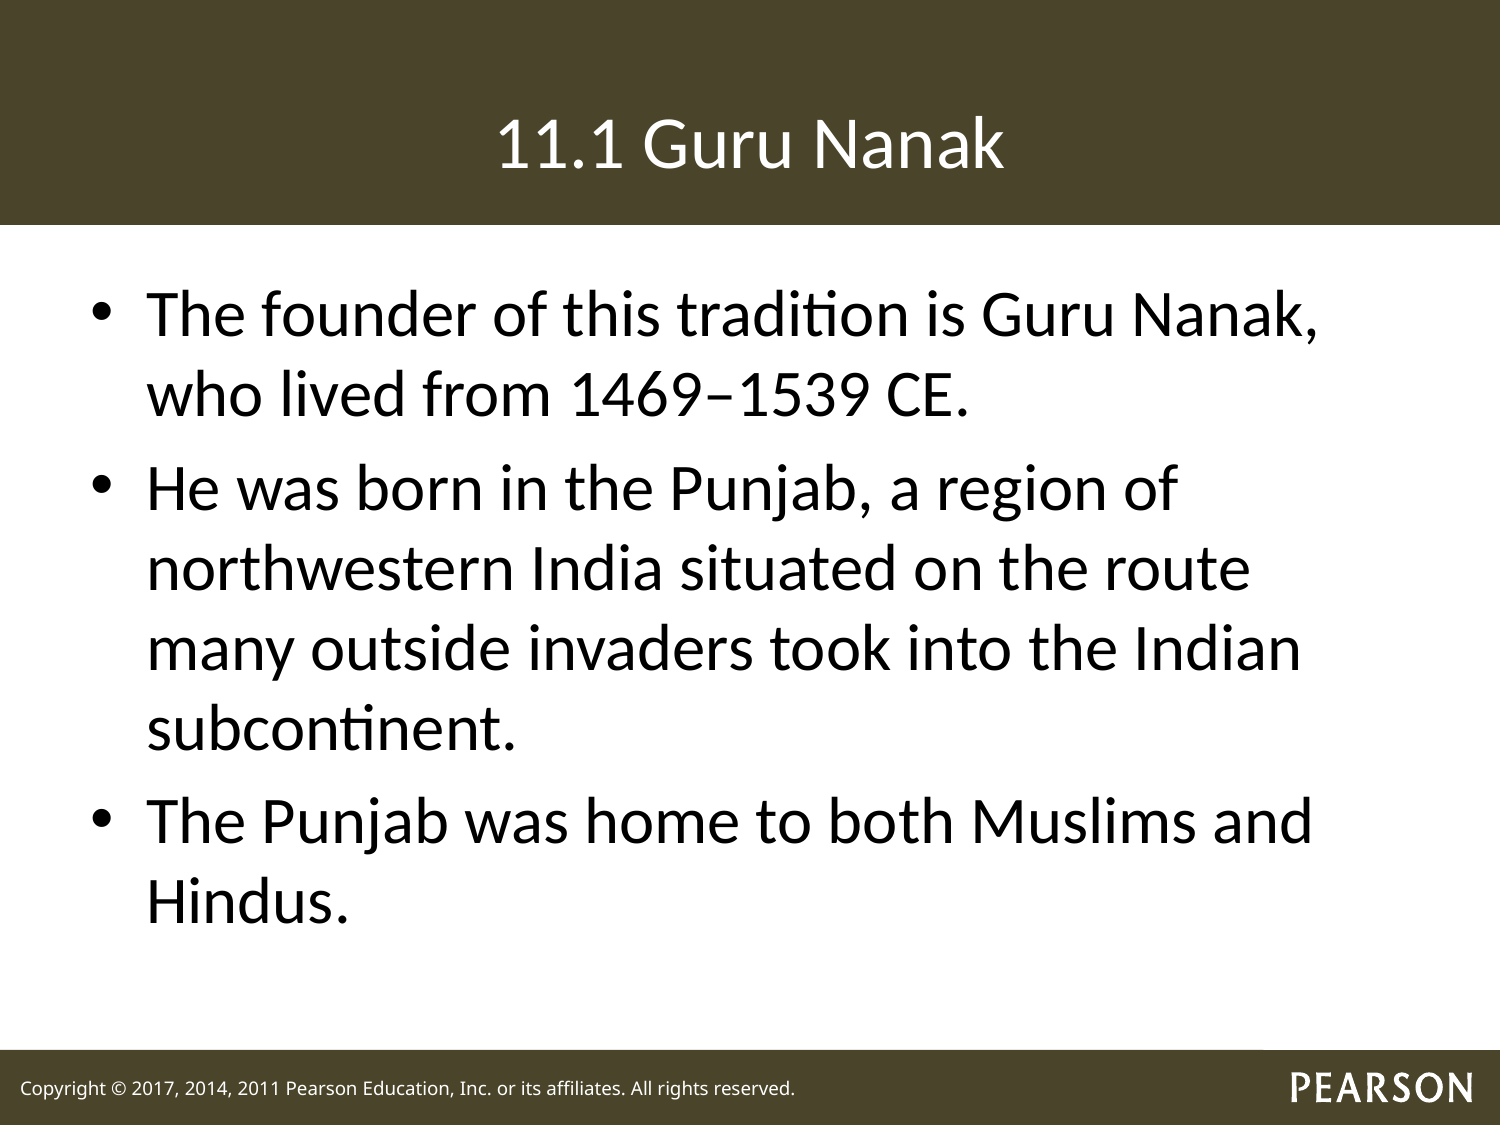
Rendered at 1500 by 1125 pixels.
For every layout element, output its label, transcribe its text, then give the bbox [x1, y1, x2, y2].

list The founder of this tradition is Guru Nanak, who lived from 1469–1539 CE. He was born in the Punjab, a region of northwestern India situated on the route many outside invaders took into the Indian subcontinent. The Punjab was home to both Muslims and Hindus. [75, 262, 1425, 1005]
title 11.1 Guru Nanak [75, 45, 1425, 233]
